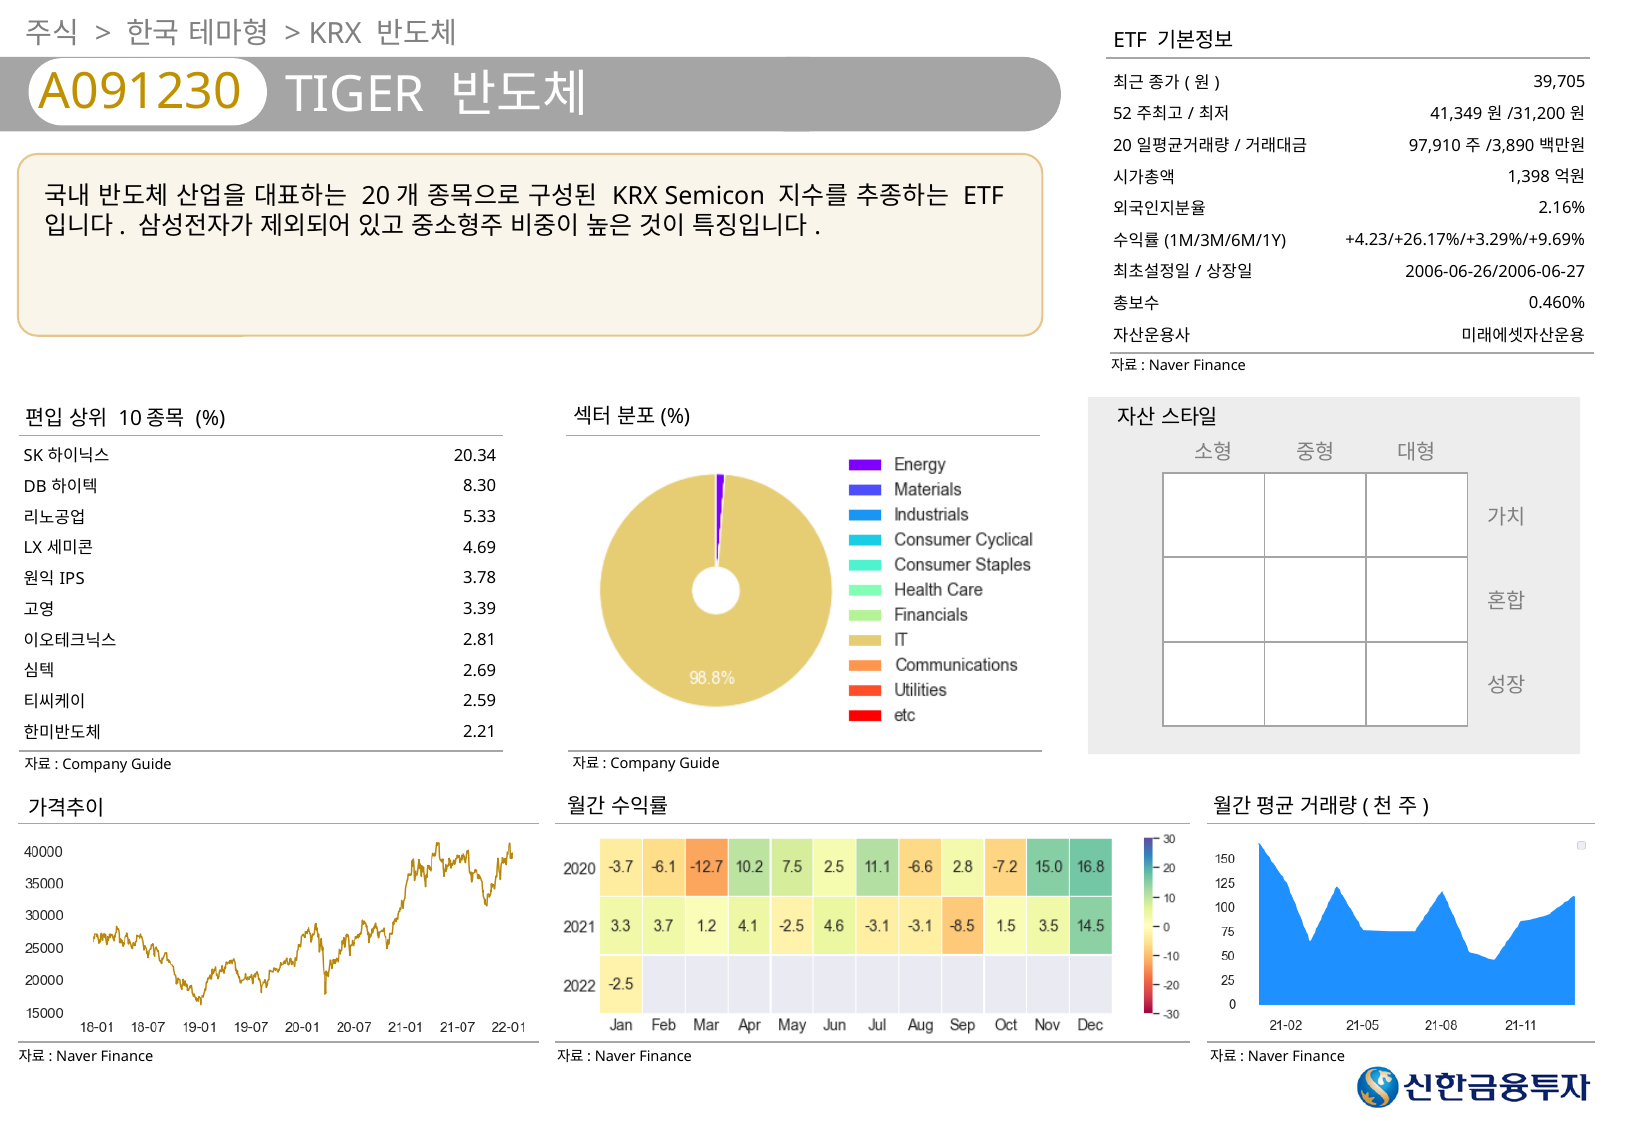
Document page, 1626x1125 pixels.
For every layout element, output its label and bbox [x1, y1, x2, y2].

list [10, 4, 1345, 122]
table_cell [420, 532, 501, 561]
table_cell [1108, 224, 1319, 254]
table_cell [19, 594, 419, 622]
table_cell [420, 501, 501, 530]
list [567, 397, 1043, 433]
table_cell [1108, 129, 1319, 159]
table_cell [19, 624, 419, 653]
picture [1206, 830, 1595, 1038]
table_cell [1321, 161, 1591, 191]
table_cell [1108, 161, 1319, 191]
table_cell [1321, 192, 1591, 222]
table_cell [1108, 319, 1319, 349]
table_cell [420, 473, 501, 500]
picture [554, 830, 1188, 1038]
table_cell [1108, 256, 1319, 285]
table_cell [420, 563, 501, 592]
table_cell [1321, 224, 1591, 254]
table_cell [1321, 319, 1591, 349]
table_cell [1321, 129, 1591, 159]
table_cell [19, 686, 419, 715]
table_header [420, 440, 501, 467]
table_header [1321, 66, 1591, 94]
table_cell [420, 624, 501, 653]
table_cell [1108, 192, 1319, 222]
table_header [19, 440, 419, 467]
table_cell [1108, 100, 1319, 127]
table_cell [19, 532, 419, 561]
table_cell [420, 716, 501, 745]
picture [567, 437, 1043, 745]
list [29, 165, 1026, 325]
table_cell [420, 655, 501, 684]
table_cell [19, 501, 419, 530]
table_cell [1321, 256, 1591, 285]
table_header [1108, 66, 1319, 94]
table_cell [1321, 287, 1591, 317]
list [1207, 787, 1595, 824]
table_cell [1108, 287, 1319, 317]
table_cell [19, 563, 419, 592]
picture [17, 830, 539, 1038]
table_cell [420, 594, 501, 622]
table_cell [1321, 100, 1591, 127]
table_cell [19, 716, 419, 745]
picture [1355, 1064, 1593, 1110]
table_cell [19, 473, 419, 500]
table_cell [19, 655, 419, 684]
table_cell [420, 686, 501, 715]
